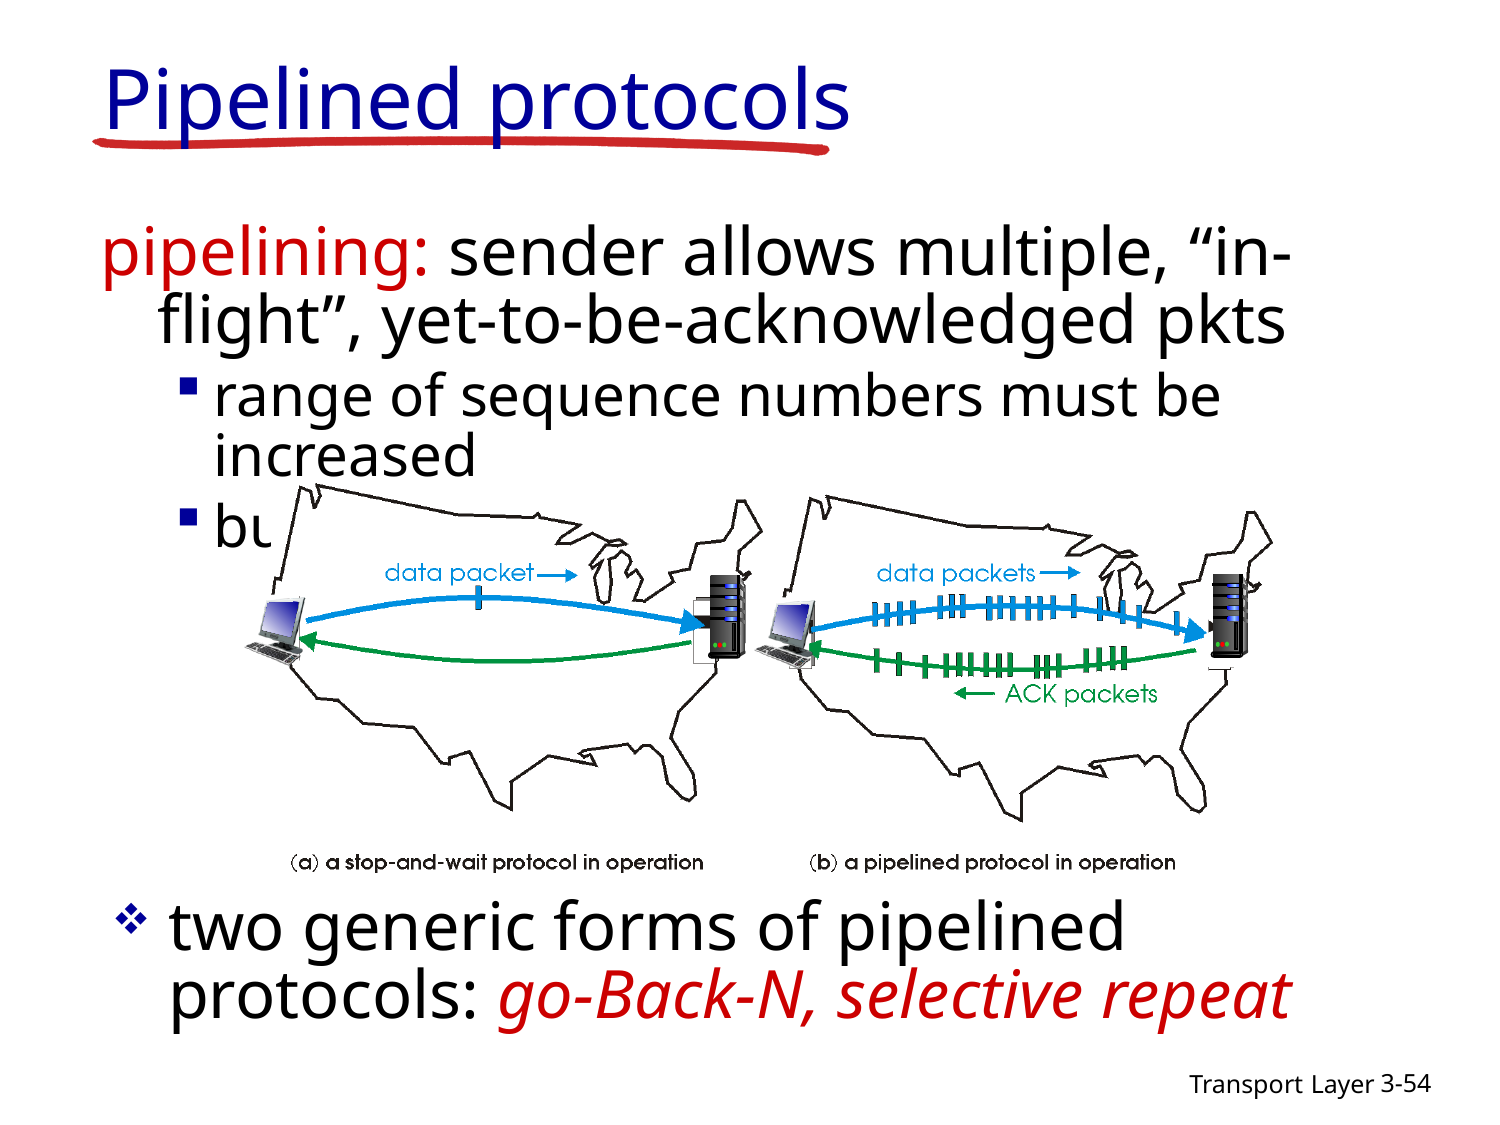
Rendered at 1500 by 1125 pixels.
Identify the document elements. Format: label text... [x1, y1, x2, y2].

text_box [229, 594, 307, 671]
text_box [708, 575, 746, 658]
picture [270, 482, 1273, 873]
title Pipelined protocols [87, 14, 1363, 180]
list pipelining: sender allows multiple, “in-flight”, yet-to-be-acknowledged pkts range of sequence numbers must be increased buffering at sender and/or receiver [85, 214, 1332, 977]
list two generic forms of pipelined protocols: go-Back-N, selective repeat [96, 889, 1457, 1066]
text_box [1211, 574, 1249, 658]
footer Transport Layer [914, 1066, 1365, 1105]
picture [88, 131, 839, 161]
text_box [739, 597, 818, 674]
slide_number 3-54 [1365, 1060, 1477, 1106]
